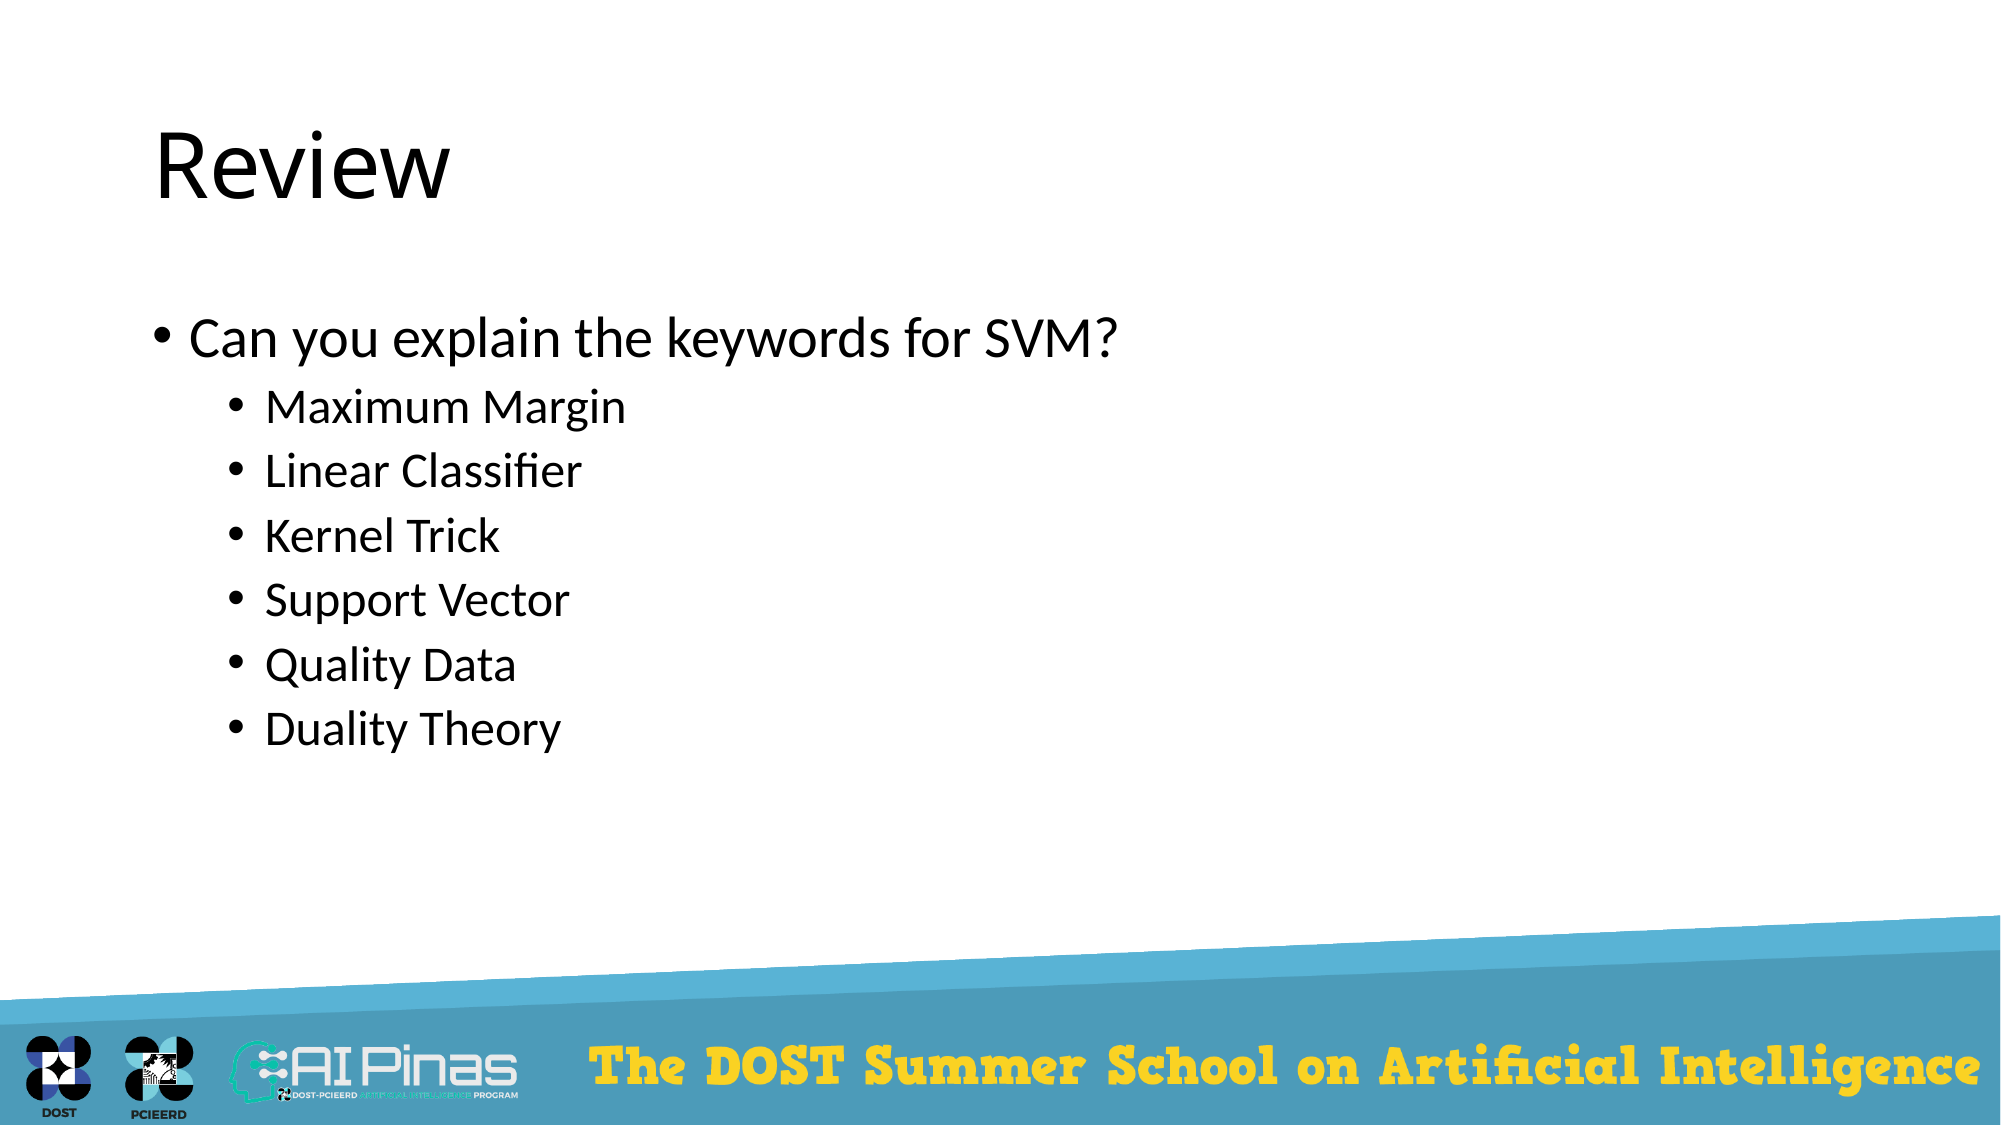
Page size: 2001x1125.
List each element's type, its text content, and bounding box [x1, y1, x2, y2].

list Can you explain the keywords for SVM? Maximum Margin Linear Classifier Kernel Trick Support Vector Quality Data Duality Theory [137, 299, 1863, 1014]
title Review [137, 59, 1863, 278]
picture [0, 0, 2001, 1125]
